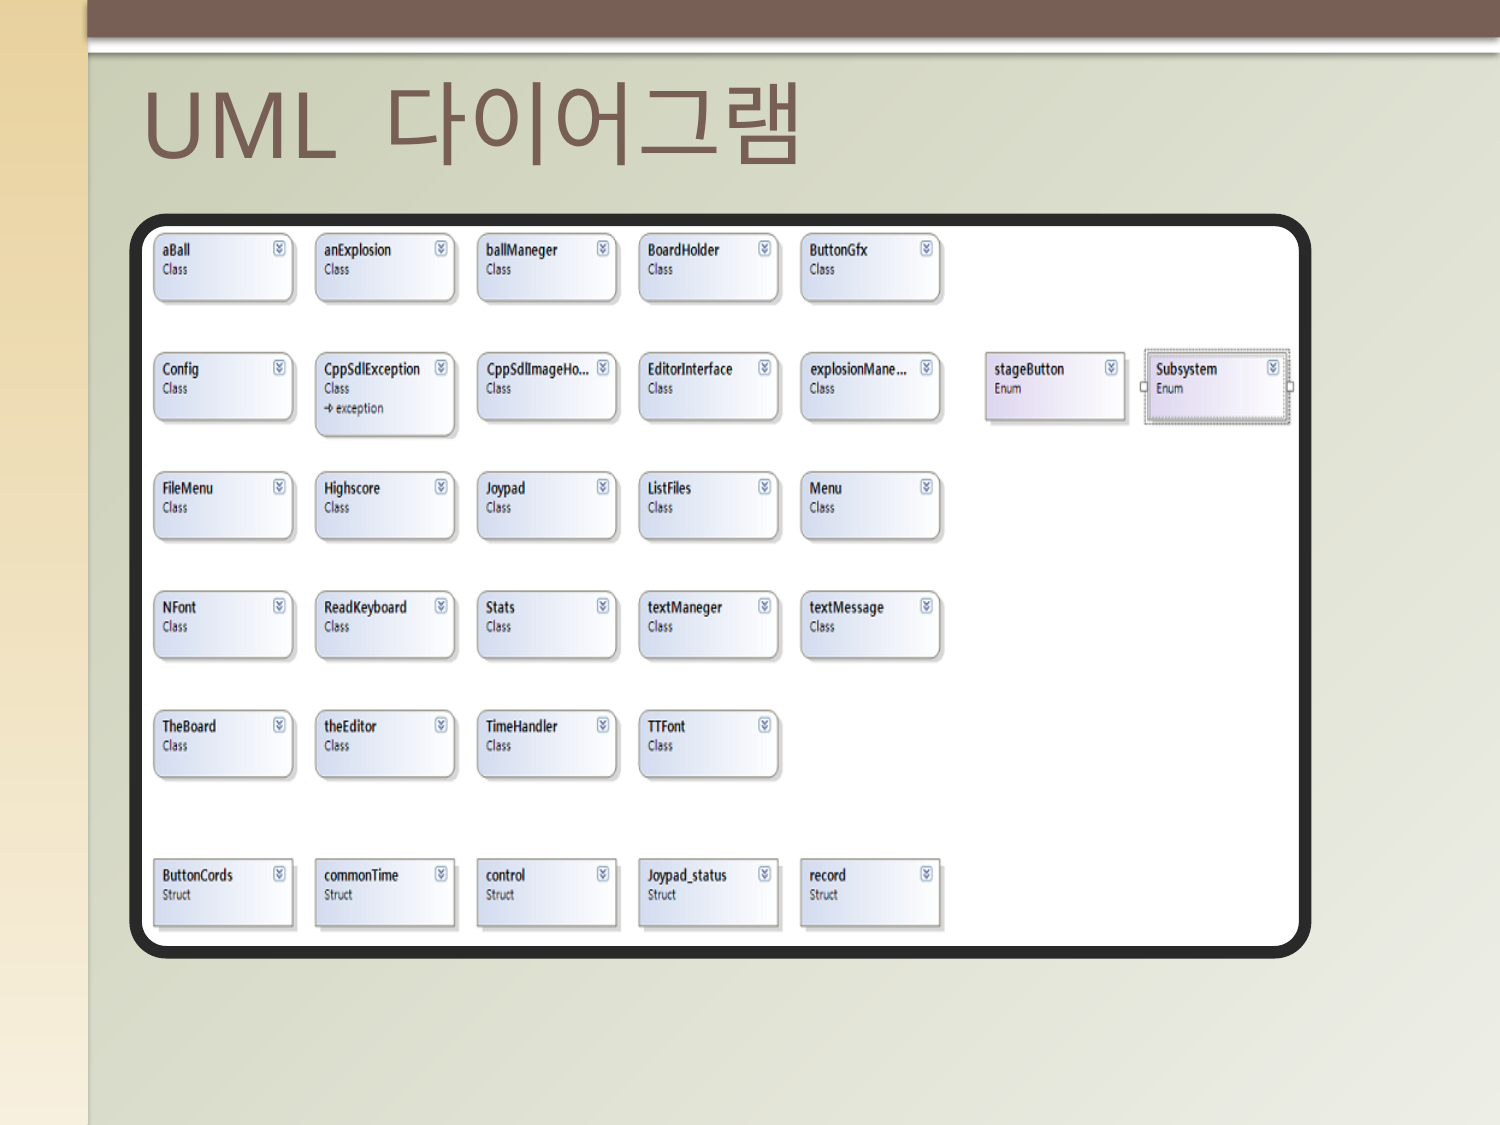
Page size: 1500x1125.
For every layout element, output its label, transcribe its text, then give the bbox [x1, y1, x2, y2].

title UML 다이어그램 [124, 62, 1438, 185]
picture [135, 219, 1306, 953]
